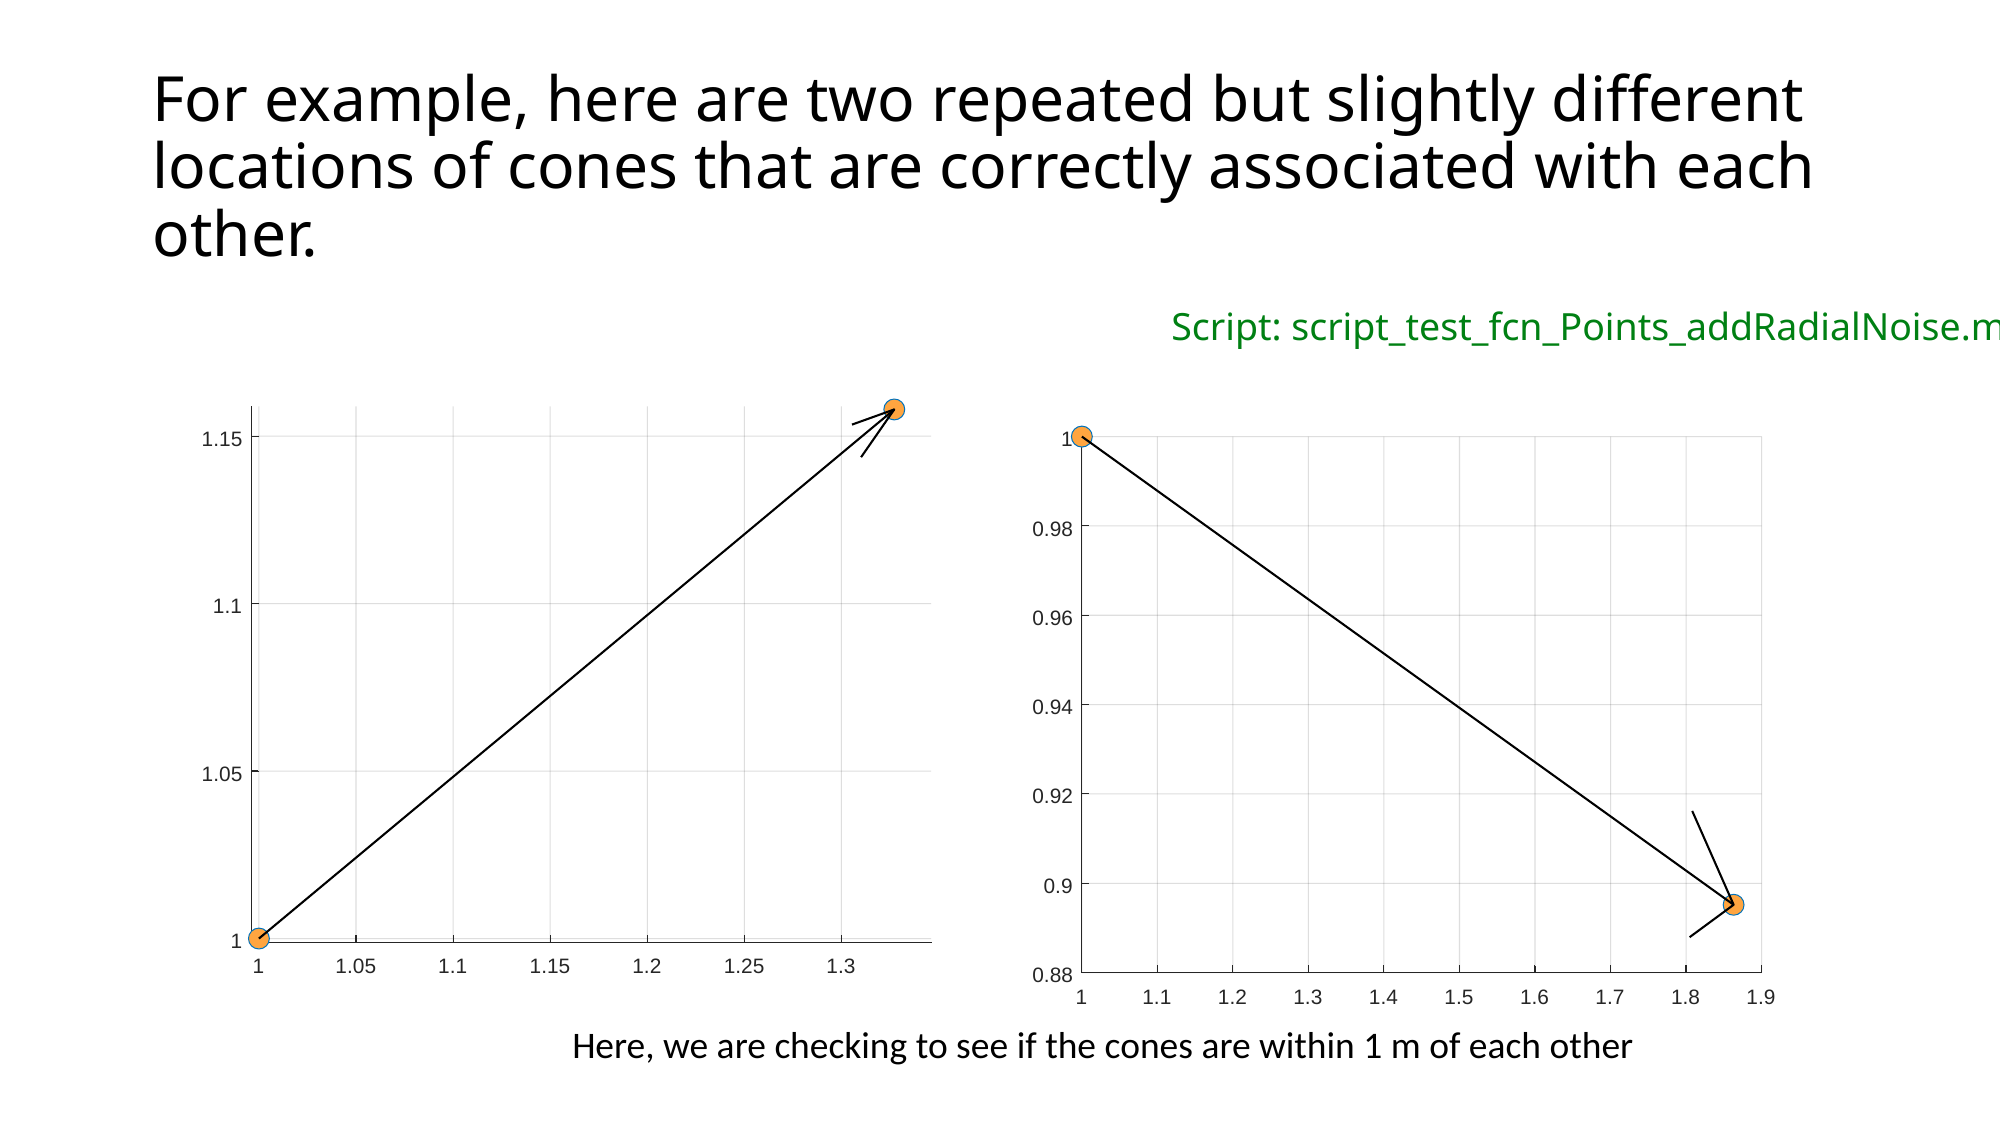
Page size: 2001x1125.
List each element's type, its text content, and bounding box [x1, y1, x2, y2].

text_box Script: script_test_fcn_Points_addRadialNoise.m [1156, 295, 2000, 355]
picture [137, 357, 1843, 1045]
title For example, here are two repeated but slightly different locations of cones that are correctly associated with each other. [137, 59, 1863, 278]
text_box Here, we are checking to see if the cones are within 1 m of each other [557, 1014, 1650, 1074]
